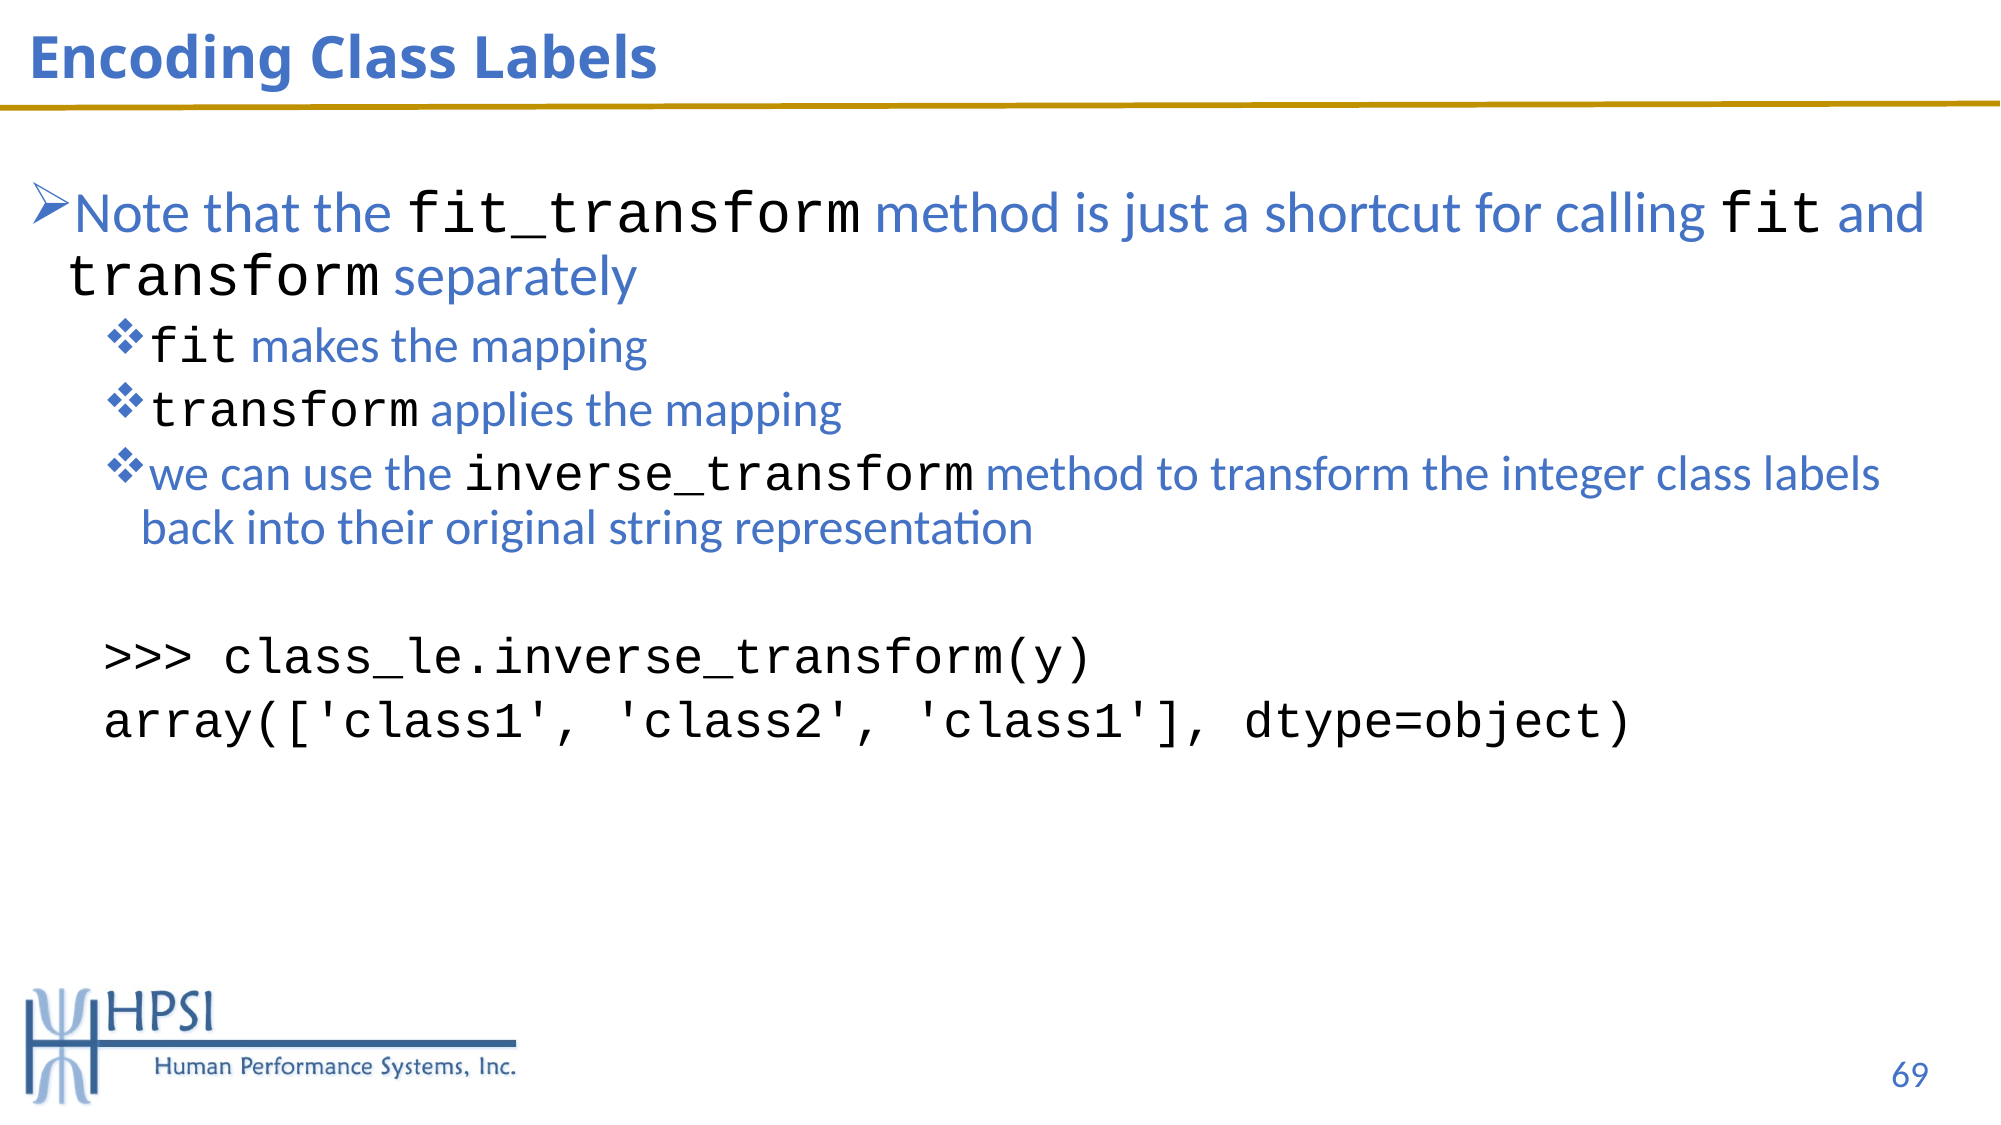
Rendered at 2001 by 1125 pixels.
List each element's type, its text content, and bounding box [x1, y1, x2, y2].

slide_number 69 [1493, 1042, 1944, 1103]
picture [21, 981, 524, 1108]
list Note that the fit_transform method is just a shortcut for calling fit and transform separately fit makes the mapping transform applies the mapping we can use the inverse_transform method to transform the integer class labels back into their original string representation >>> class_le.inverse_transform(y) array(['class1', 'class2', 'class1'], dtype=object) [13, 175, 1944, 889]
title Encoding Class Labels [13, 0, 1739, 120]
